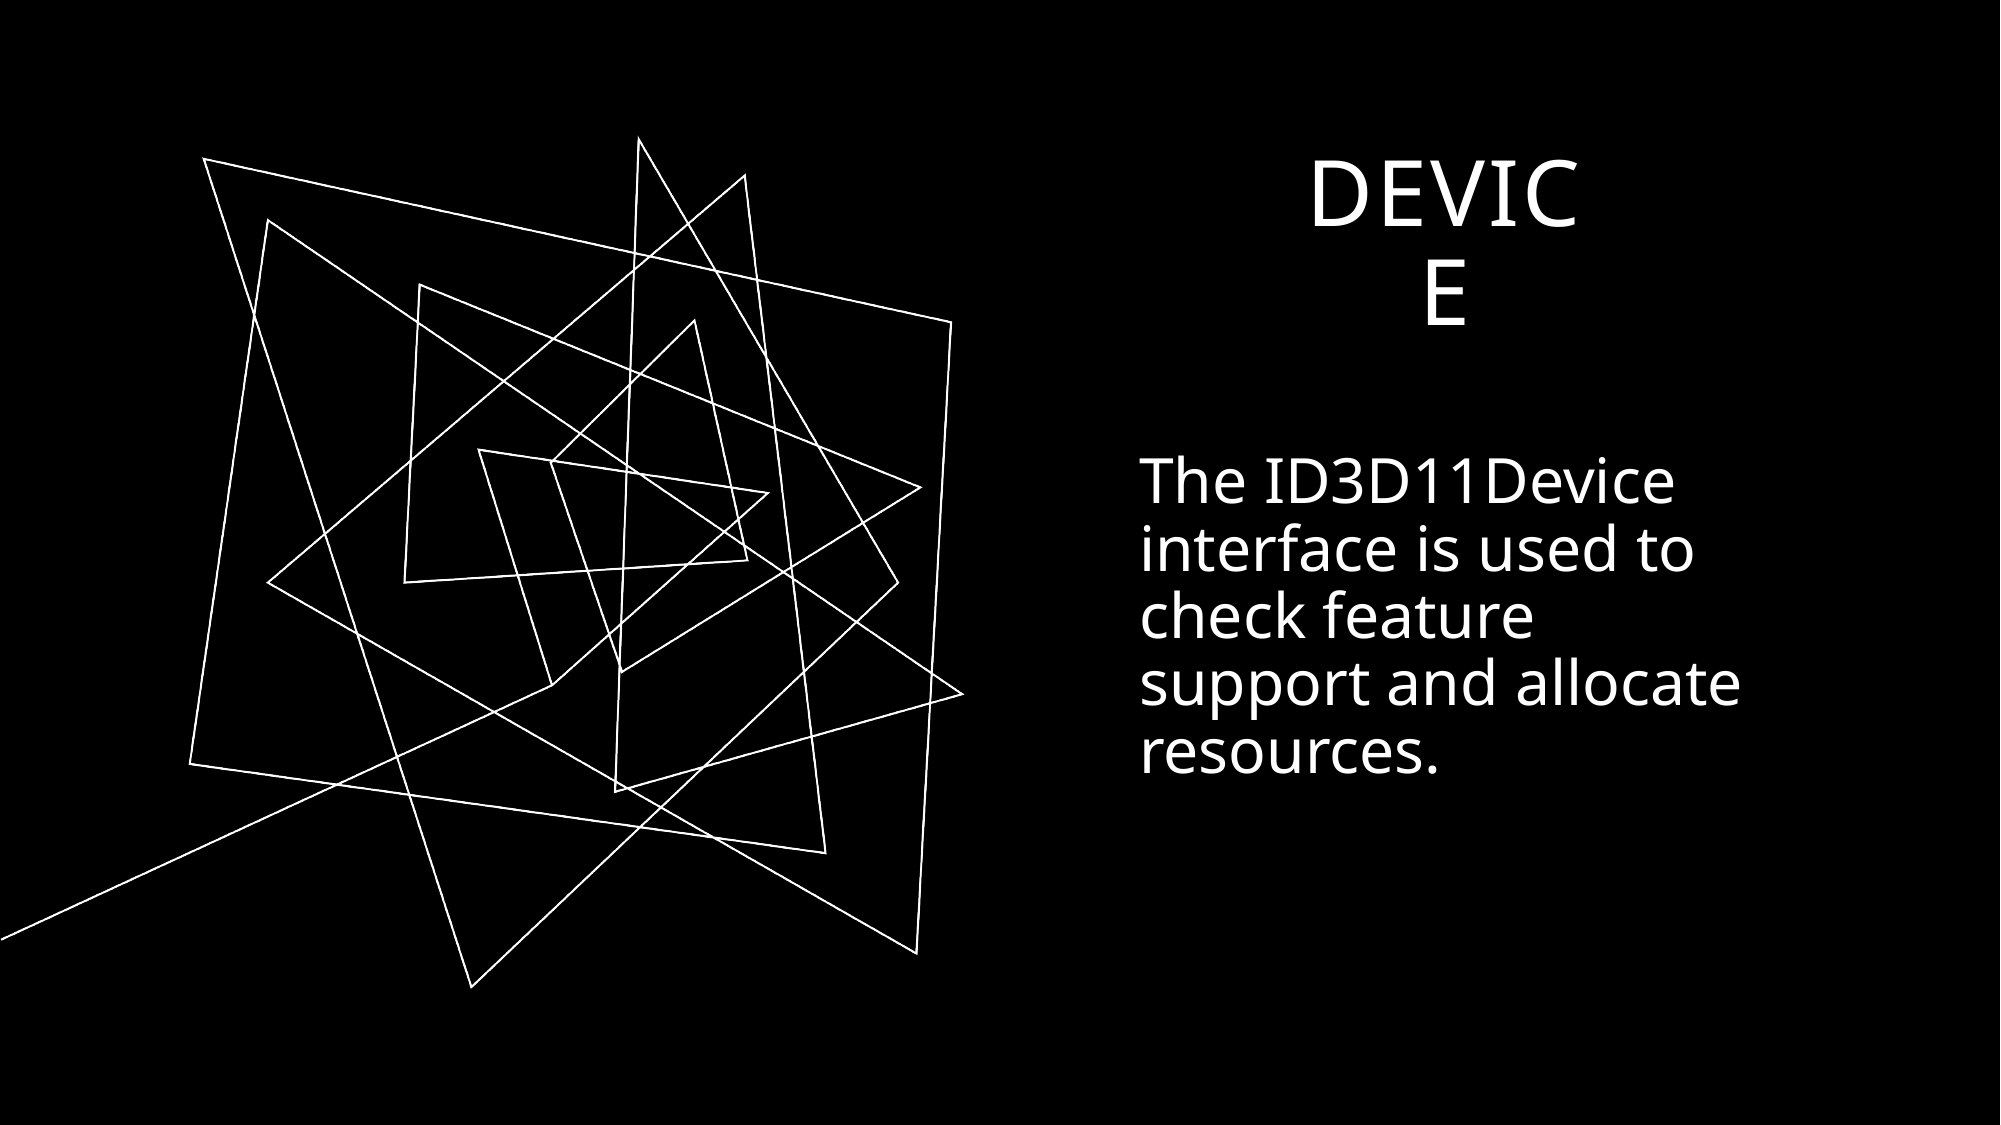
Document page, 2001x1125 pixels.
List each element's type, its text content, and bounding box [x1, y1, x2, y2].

picture [0, 135, 965, 989]
title Device [1267, 224, 1624, 354]
subtitle The ID3D11Device interface is used to check feature support and allocate resources. [1124, 442, 1792, 733]
